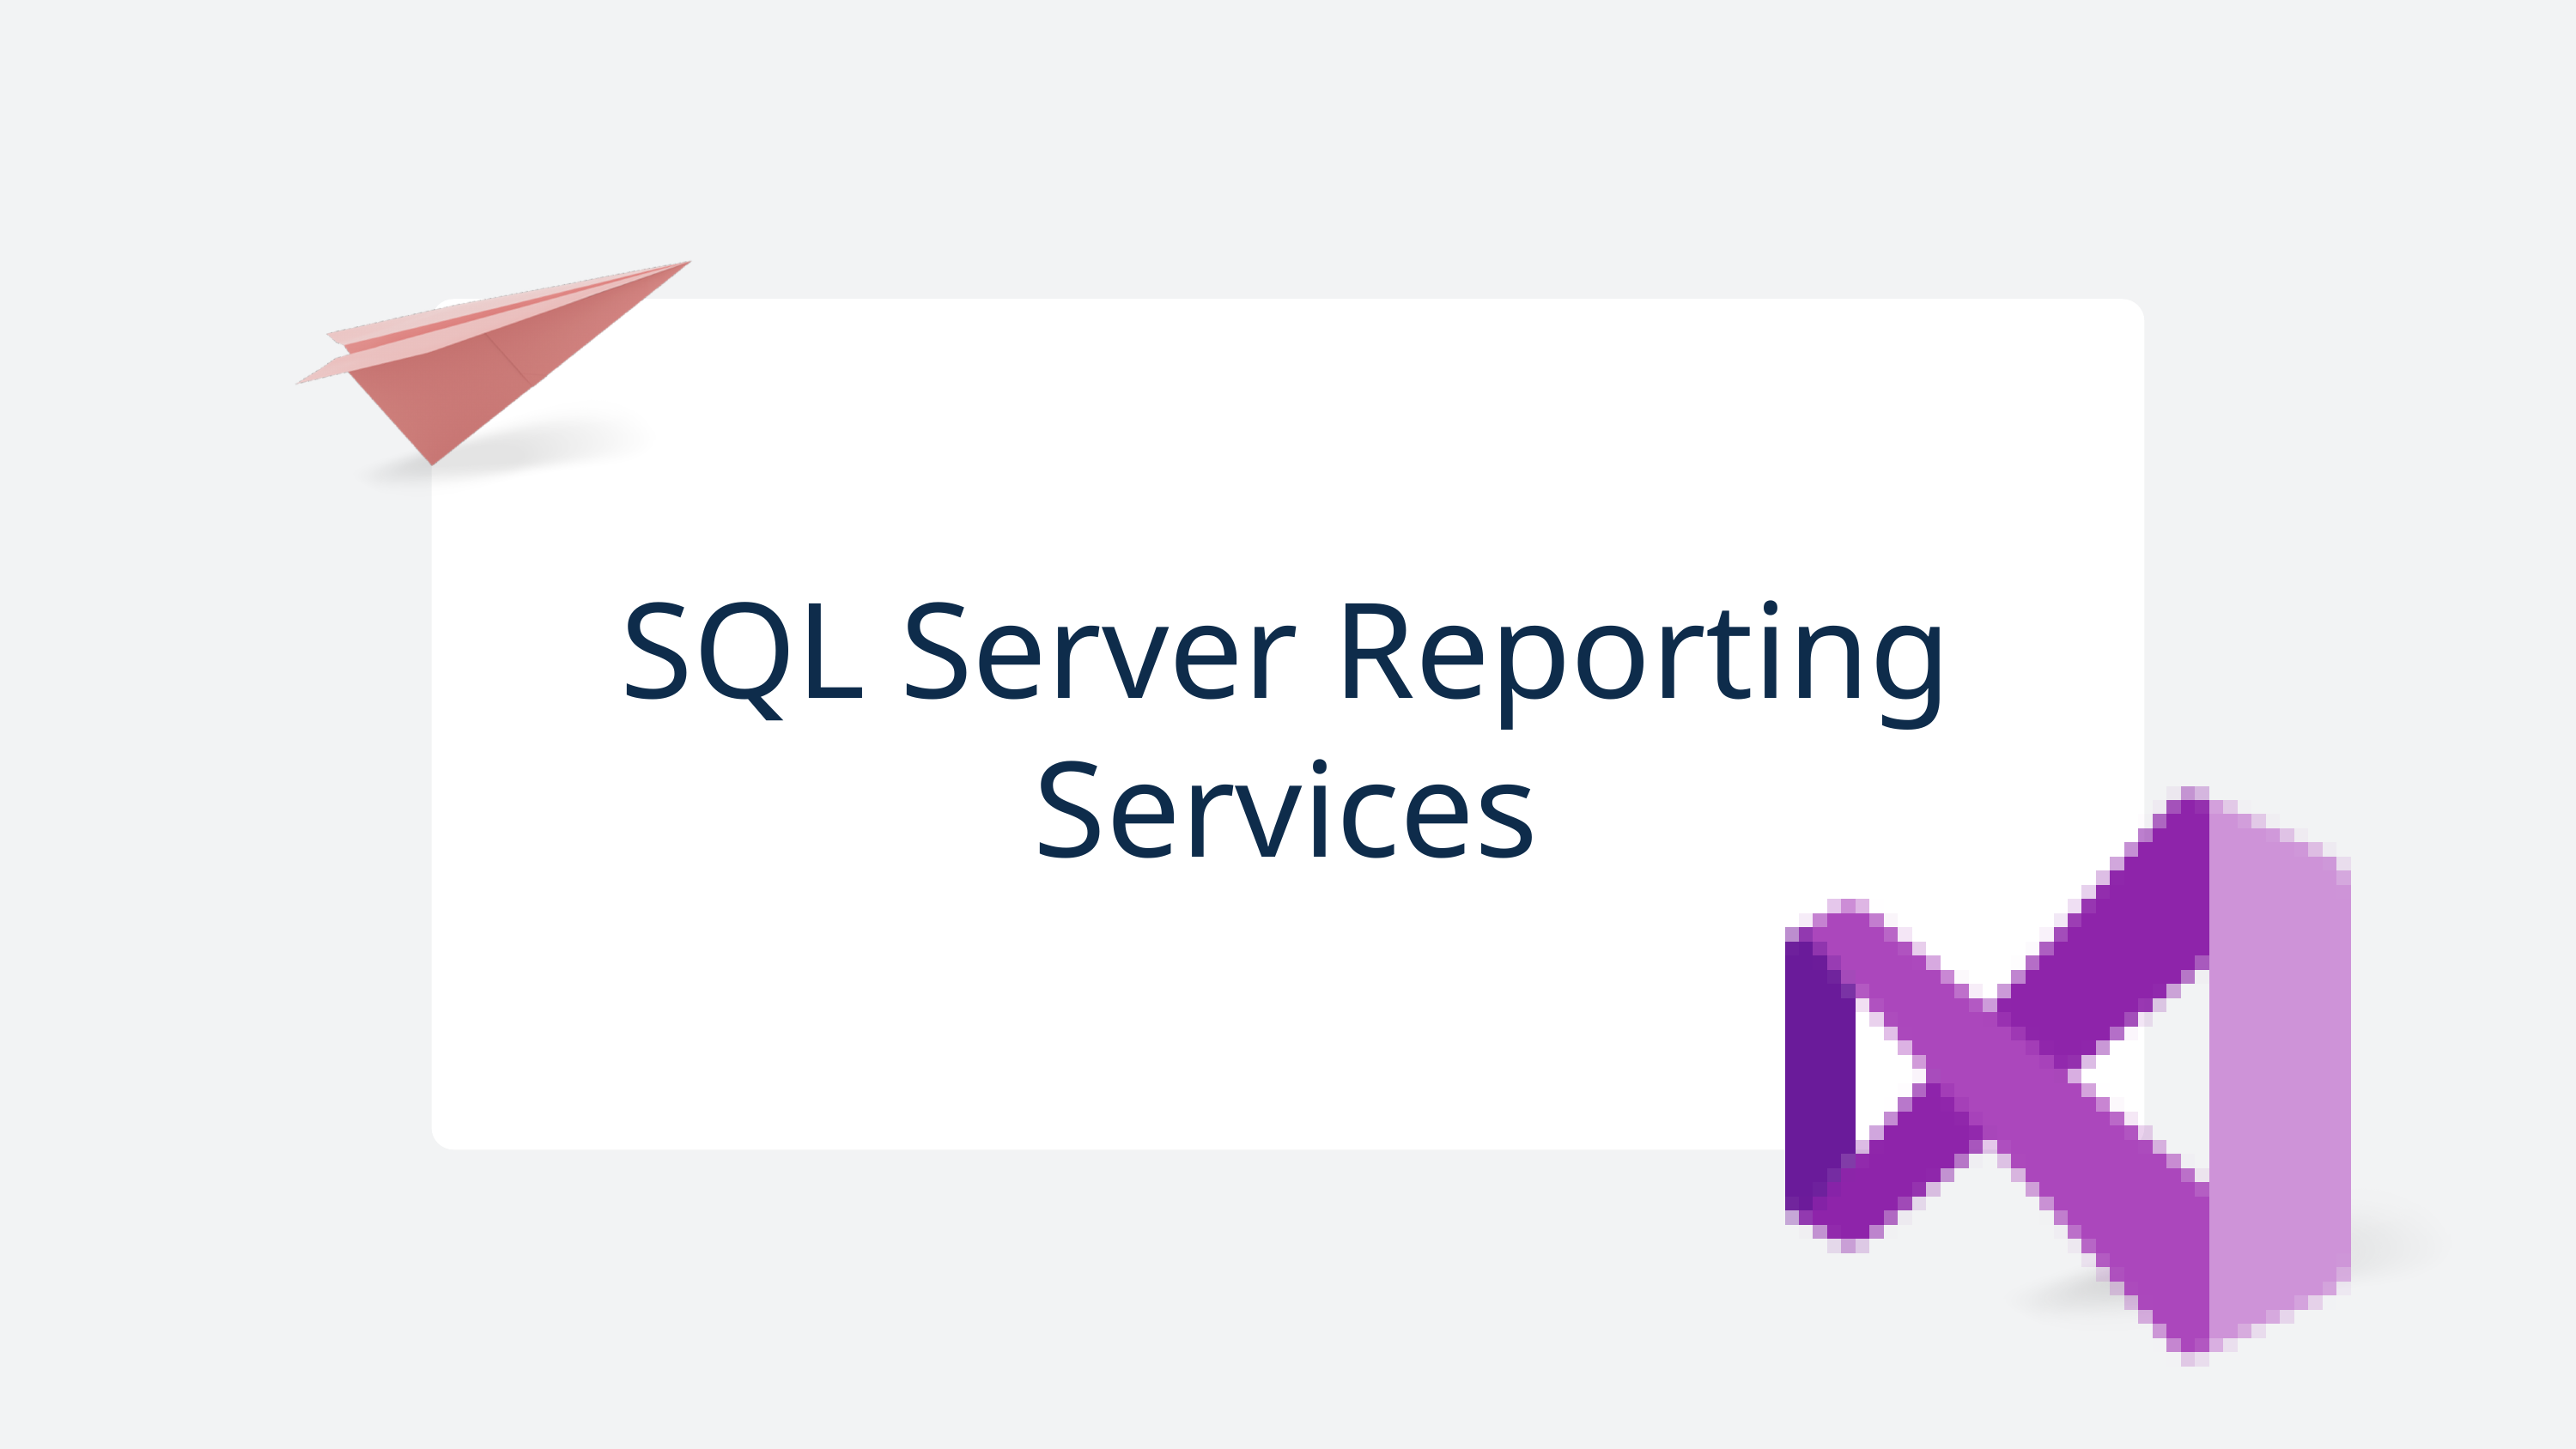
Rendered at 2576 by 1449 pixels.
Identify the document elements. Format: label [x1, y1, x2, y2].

text_box [431, 298, 2145, 1150]
picture [283, 203, 713, 501]
picture [1784, 786, 2460, 1367]
